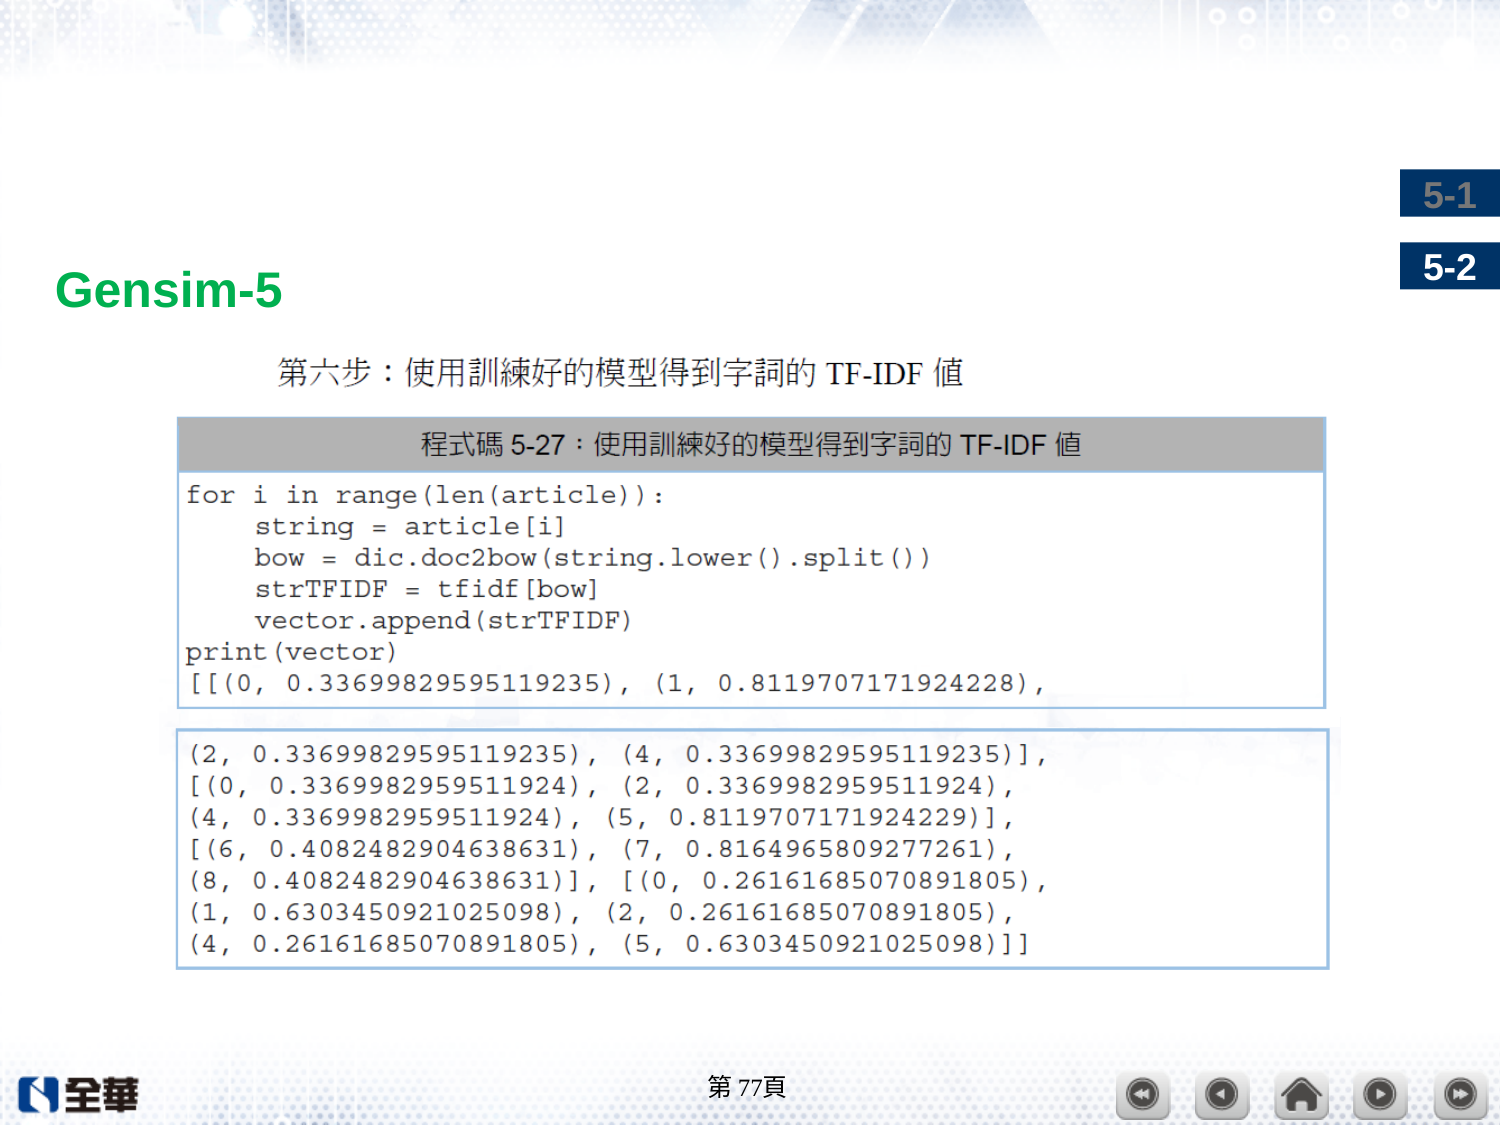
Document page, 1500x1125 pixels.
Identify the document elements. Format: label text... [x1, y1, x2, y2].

picture [0, 0, 1500, 1125]
list Gensim-5 [29, 219, 1386, 1048]
